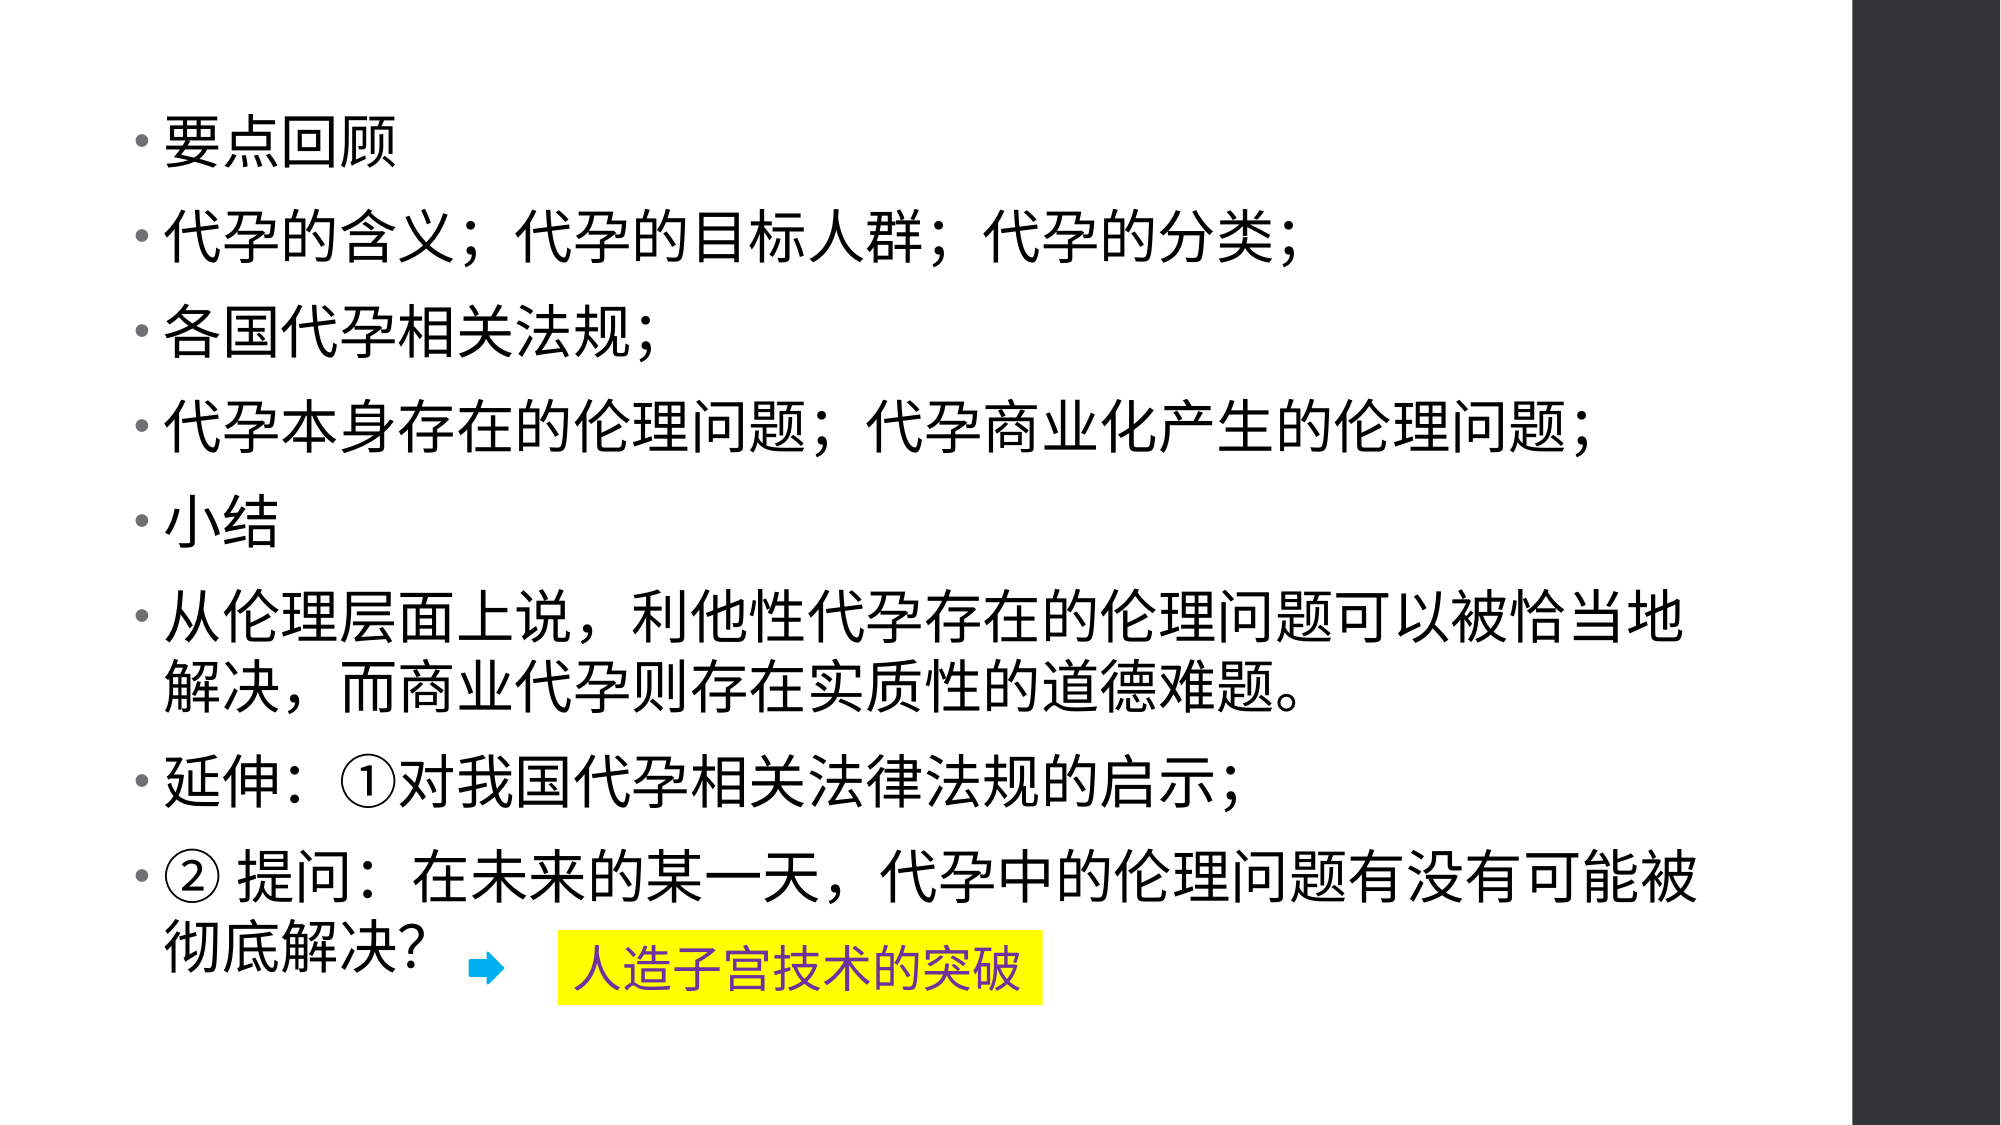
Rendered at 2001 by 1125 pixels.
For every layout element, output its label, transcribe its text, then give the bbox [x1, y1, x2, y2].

text_box [468, 951, 504, 985]
list 要点回顾 代孕的含义；代孕的目标人群；代孕的分类； 各国代孕相关法规； 代孕本身存在的伦理问题；代孕商业化产生的伦理问题； 小结 从伦理层面上说，利他性代孕存在的伦理问题可以被恰当地解决，而商业代孕则存在实质性的道德难题。 延伸：①对我国代孕相关法律法规的启示； ②提问：在未来的某一天，代孕中的伦理问题有没有可能被彻底解决？ [118, 97, 1751, 1074]
text_box 人造子宫技术的突破 [557, 930, 1043, 1005]
